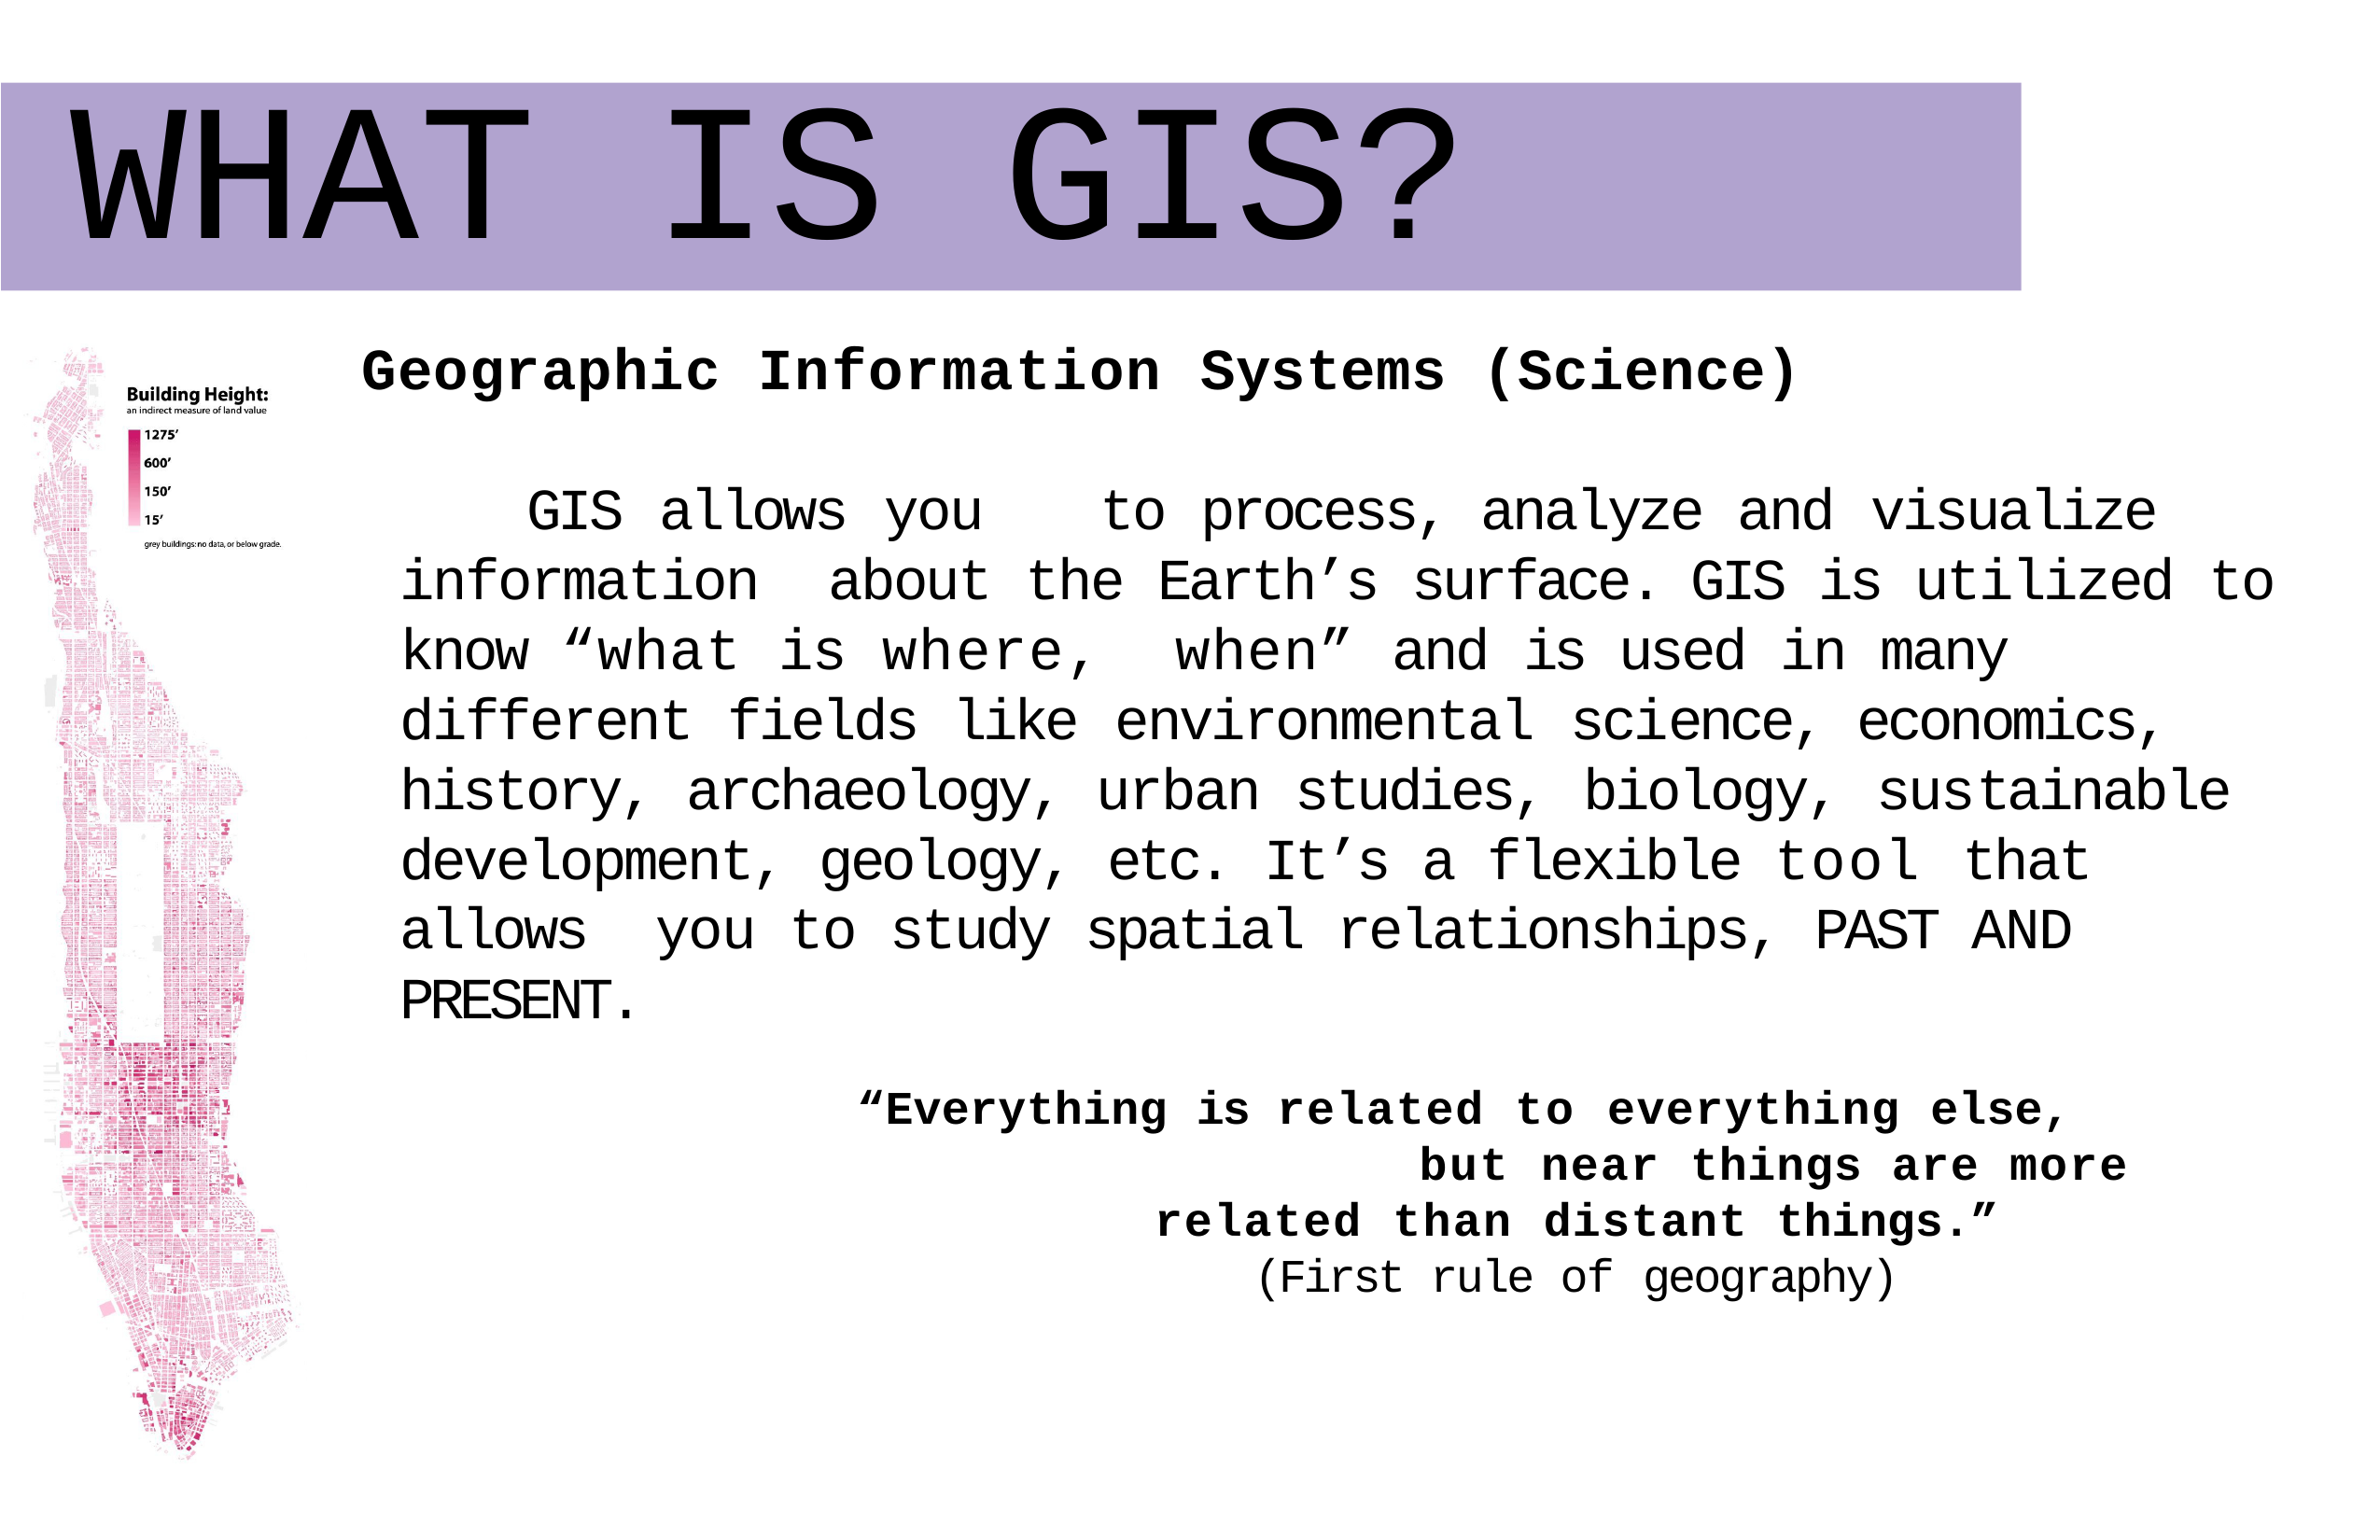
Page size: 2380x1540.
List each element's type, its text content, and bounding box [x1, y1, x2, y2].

text_box [1473, 82, 2022, 291]
text_box “Everything is related to everything else, but near things are more related than distant things.” (First rule of geography) [842, 1071, 2312, 1309]
text_box [1, 82, 67, 291]
title WHAT IS GIS? [67, 42, 1473, 301]
text_box Geographic Information Systems (Science) GIS allows you to process, analyze and visualize information about the Earth’s surface. GIS is utilized to know “what is where, when” and is used in many different fields like environmental science, economics, history, archaeology, urban studies, biology, sustainable development, geology, etc. It’s a flexible tool that allows you to study spatial relationships, PAST AND PRESENT. [359, 329, 2313, 1125]
text_box [22, 343, 307, 1463]
